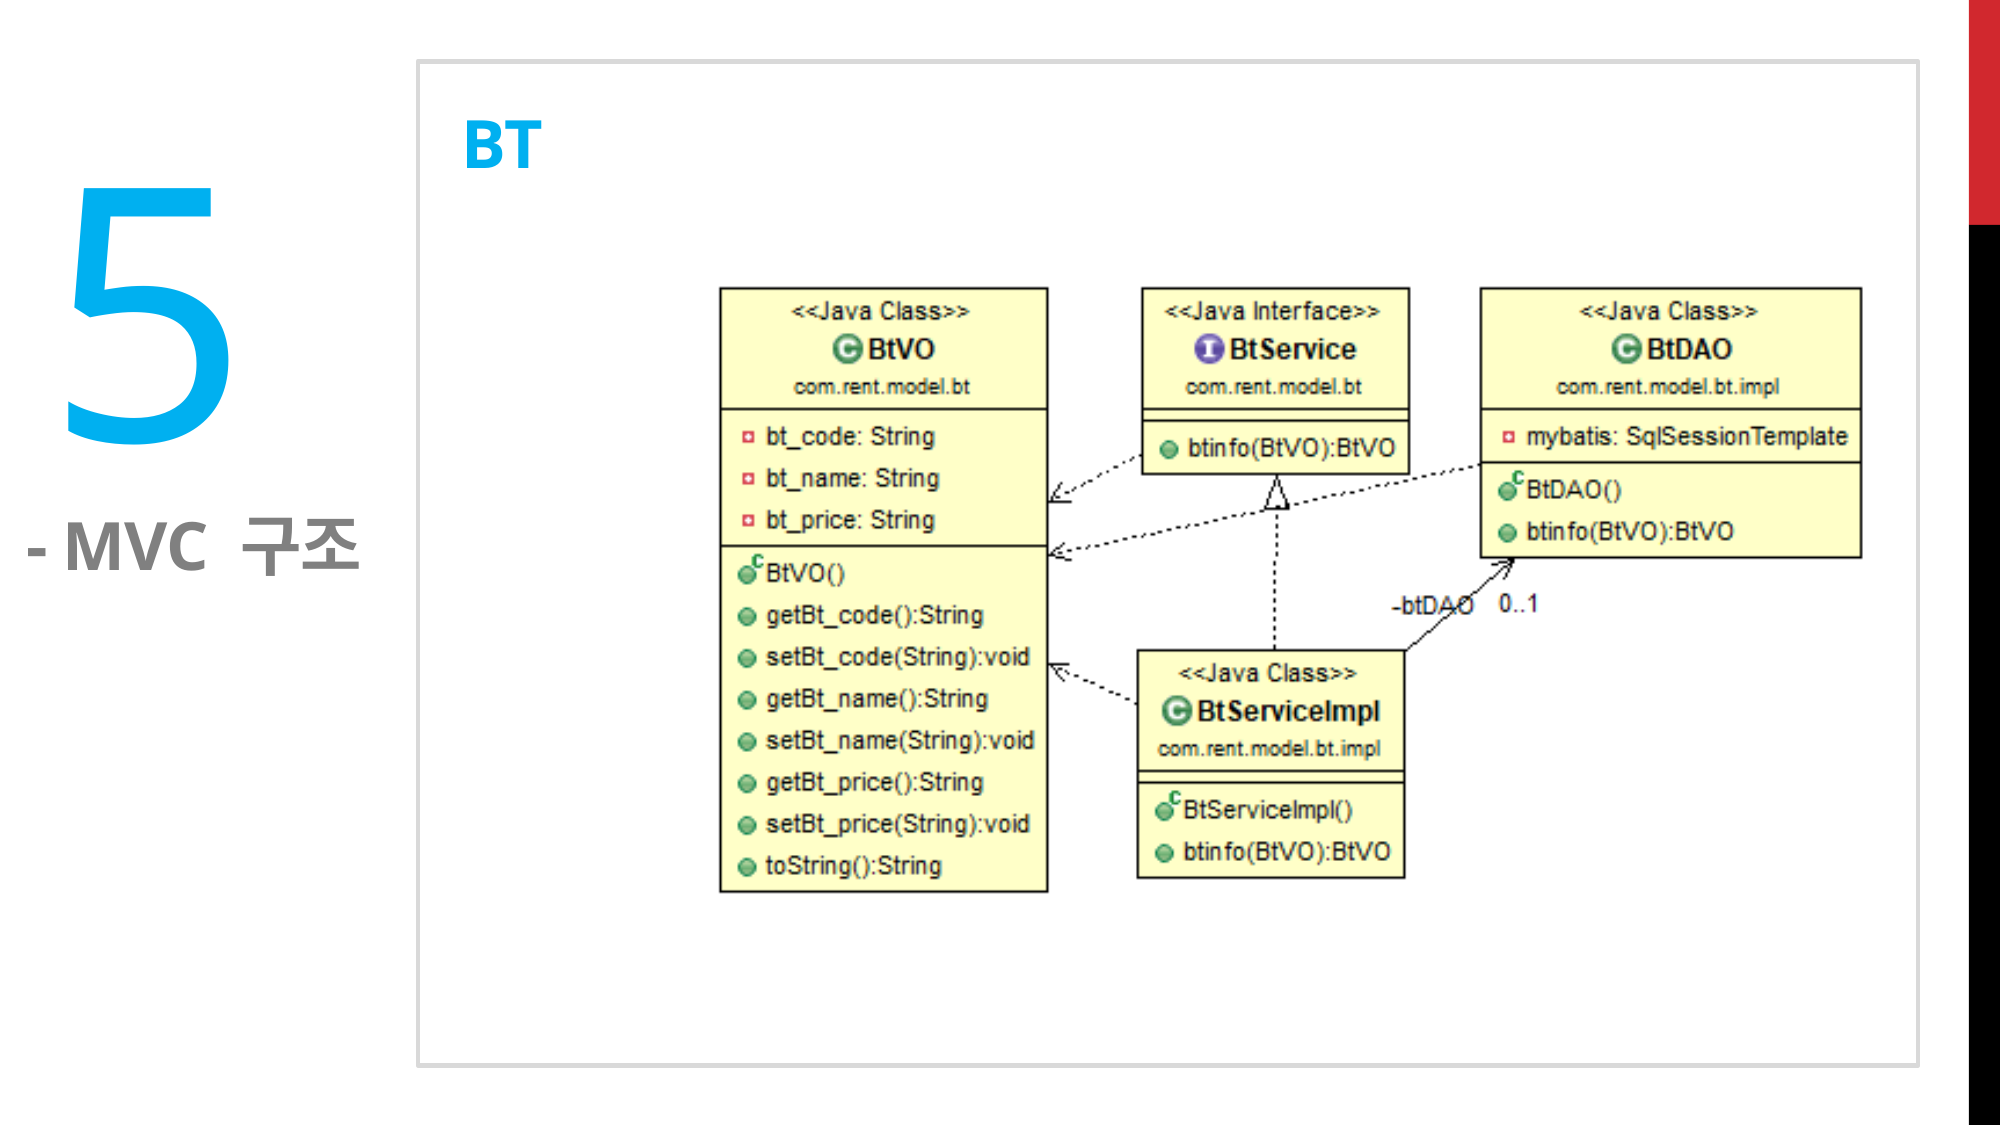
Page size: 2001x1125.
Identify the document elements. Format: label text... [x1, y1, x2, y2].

text_box - MVC 구조 [15, 527, 398, 590]
text_box BT [432, 125, 815, 188]
text_box [416, 59, 1920, 1068]
title 5 [31, 101, 282, 520]
picture [668, 266, 1900, 912]
